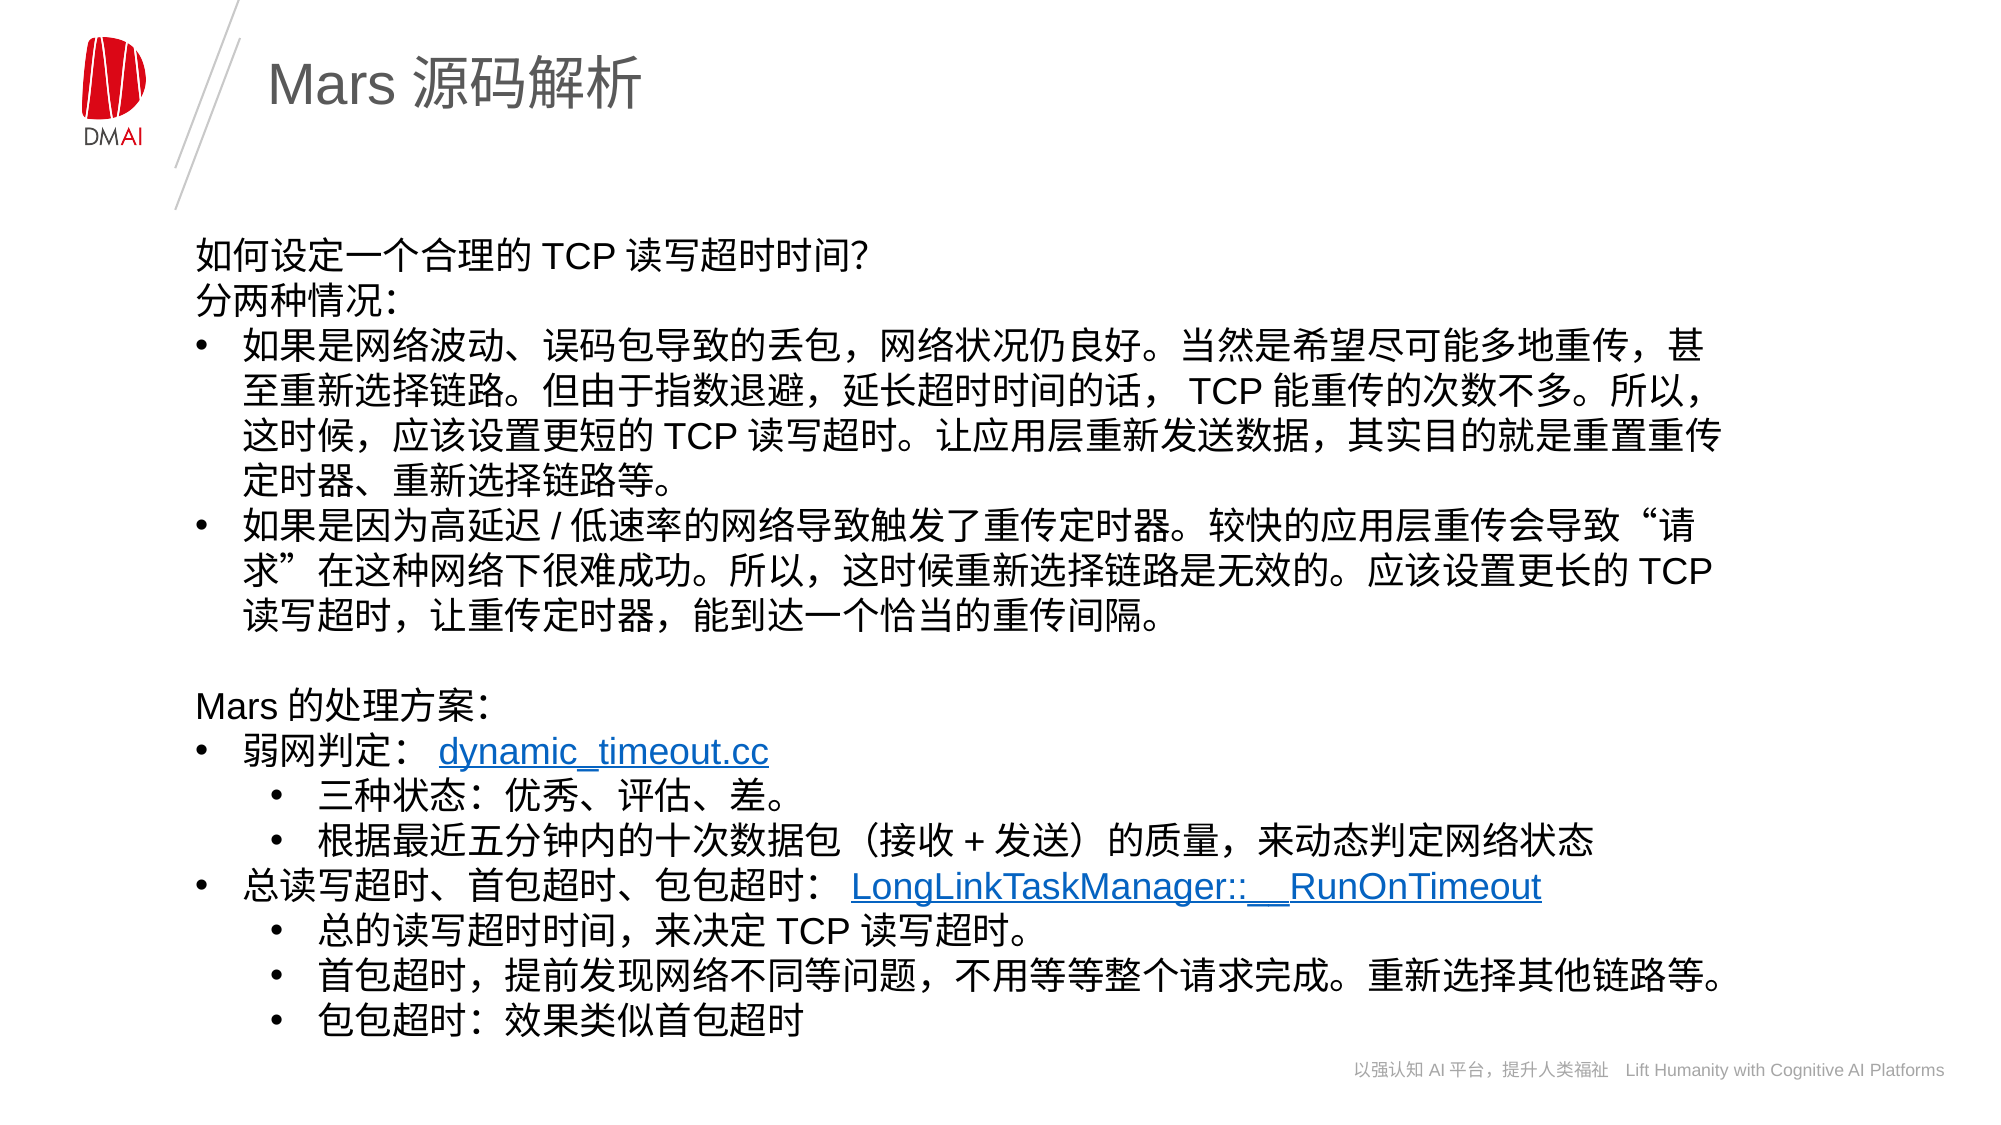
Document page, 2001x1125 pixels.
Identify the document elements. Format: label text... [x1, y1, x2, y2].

text_box 如何设定一个合理的TCP读写超时时间？ 分两种情况： 如果是网络波动、误码包导致的丢包，网络状况仍良好。当然是希望尽可能多地重传，甚至重新选择链路。但由于指数退避，延长超时时间的话，TCP能重传的次数不多。所以，这时候，应该设置更短的TCP读写超时。让应用层重新发送数据，其实目的就是重置重传定时器、重新选择链路等。 如果是因为高延迟/低速率的网络导致触发了重传定时器。较快的应用层重传会导致“请求”在这种网络下很难成功。所以，这时候重新选择链路是无效的。应该设置更长的TCP读写超时，让重传定时器，能到达一个恰当的重传间隔。 Mars的处理方案： 弱网判定：dynamic_timeout.cc 三种状态：优秀、评估、差。 根据最近五分钟内的十次数据包（接收+发送）的质量，来动态判定网络状态 总读写超时、首包超时、包包超时：LongLinkTaskManager::__RunOnTimeout 总的读写超时时间，来决定TCP读写超时。 首包超时，提前发现网络不同等问题，不用等等整个请求完成。重新选择其他链路等。 包包超时：效果类似首包超时 [180, 224, 1755, 1125]
picture [82, 37, 146, 146]
title Mars源码解析 [252, 64, 1531, 125]
